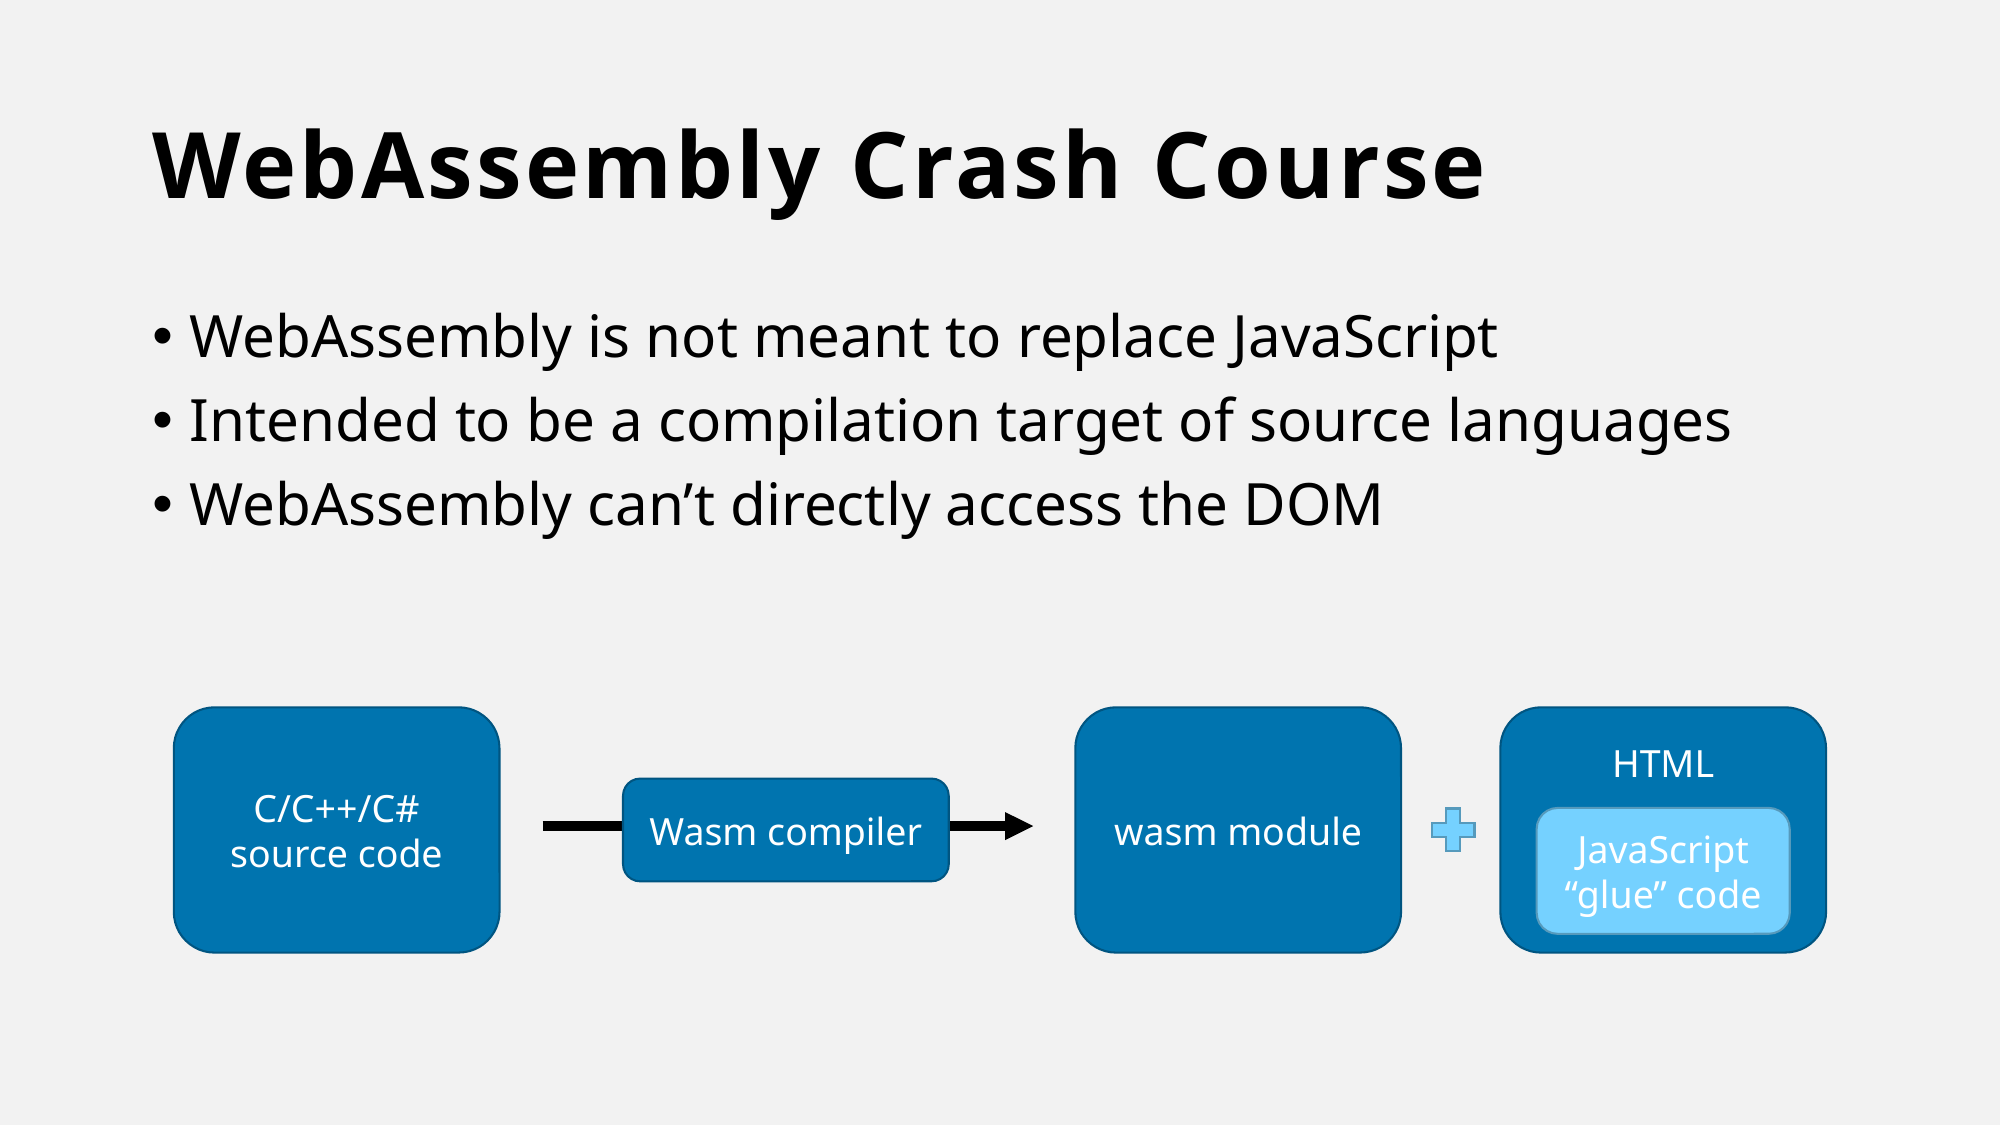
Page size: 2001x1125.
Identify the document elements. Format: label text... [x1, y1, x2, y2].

title WebAssembly Crash Course [137, 59, 1863, 278]
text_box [173, 707, 1827, 953]
list WebAssembly is not meant to replace JavaScript Intended to be a compilation target of source languages WebAssembly can’t directly access the DOM [137, 299, 1863, 1014]
